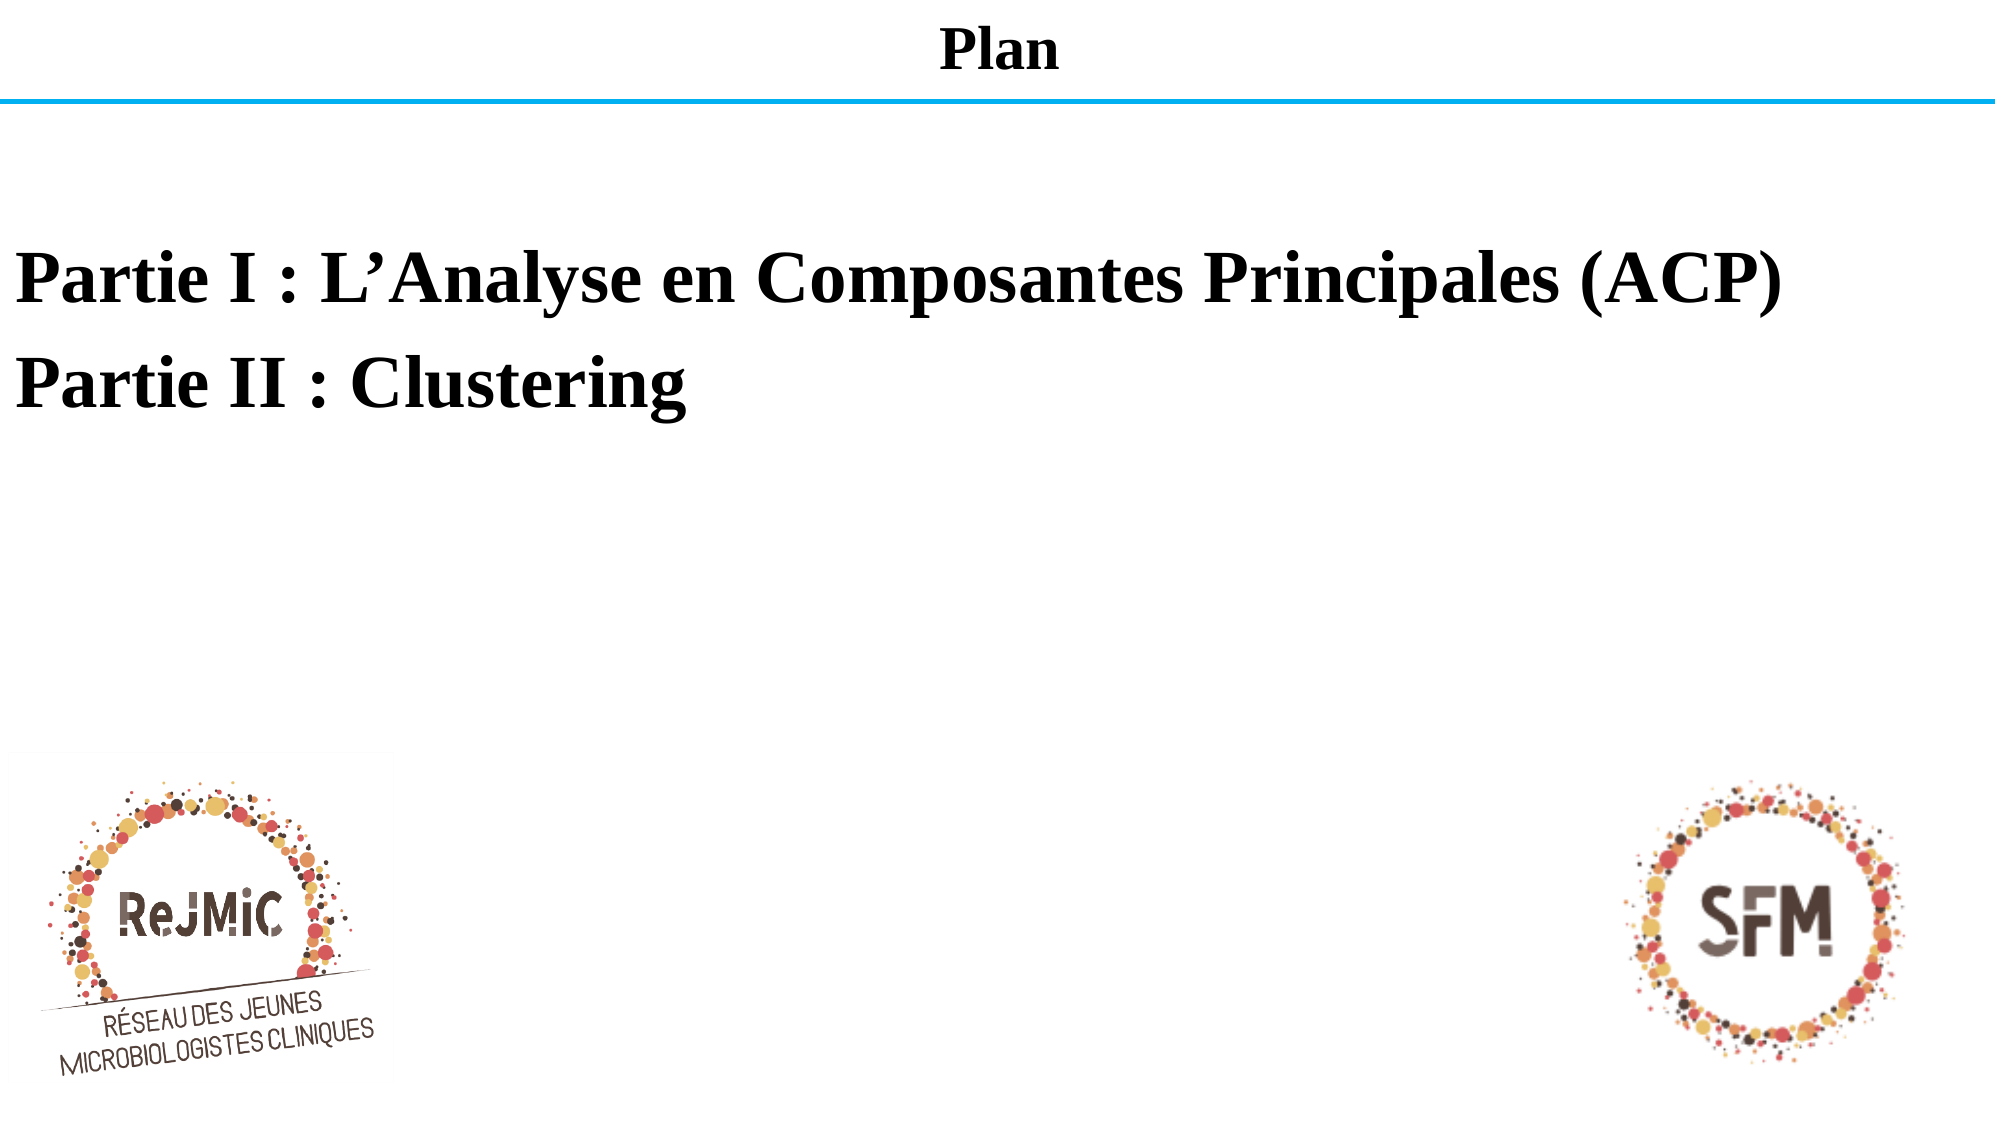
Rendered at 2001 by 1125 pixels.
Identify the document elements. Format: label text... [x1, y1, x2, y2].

picture [8, 751, 395, 1103]
title Plan [0, 0, 2000, 90]
picture [1569, 767, 1996, 1086]
subtitle Partie I : L’Analyse en Composantes Principales (ACP) Partie II : Clustering [0, 219, 1996, 770]
